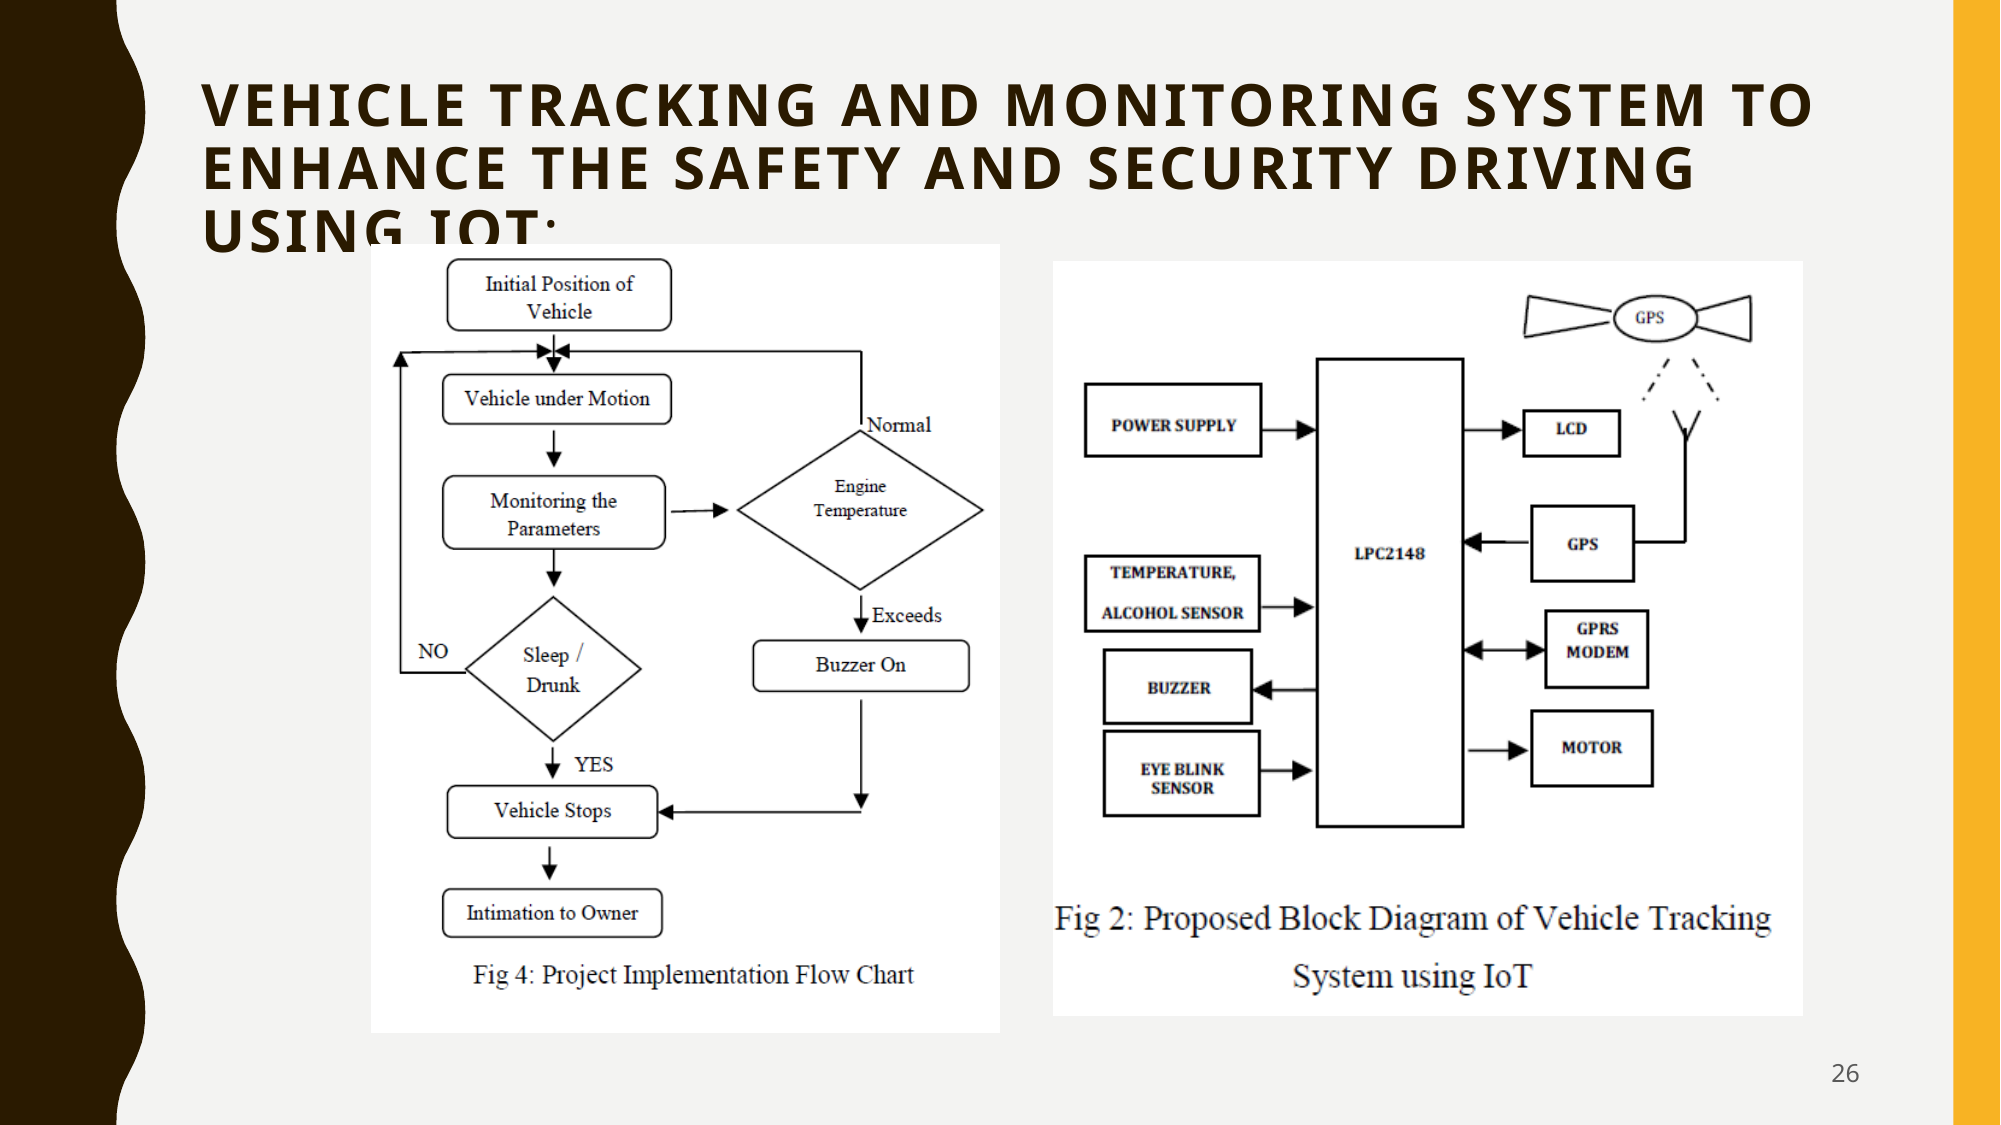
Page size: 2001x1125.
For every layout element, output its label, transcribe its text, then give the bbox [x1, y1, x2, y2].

picture [1053, 261, 1803, 1016]
slide_number 26 [1412, 1045, 1875, 1103]
title VEHICLE TRACKING AND MONITORING SYSTEM TO ENHANCE THE SAFETY AND SECURITY DRIVING USING IoT: [186, 68, 1857, 314]
picture [371, 244, 1000, 1033]
